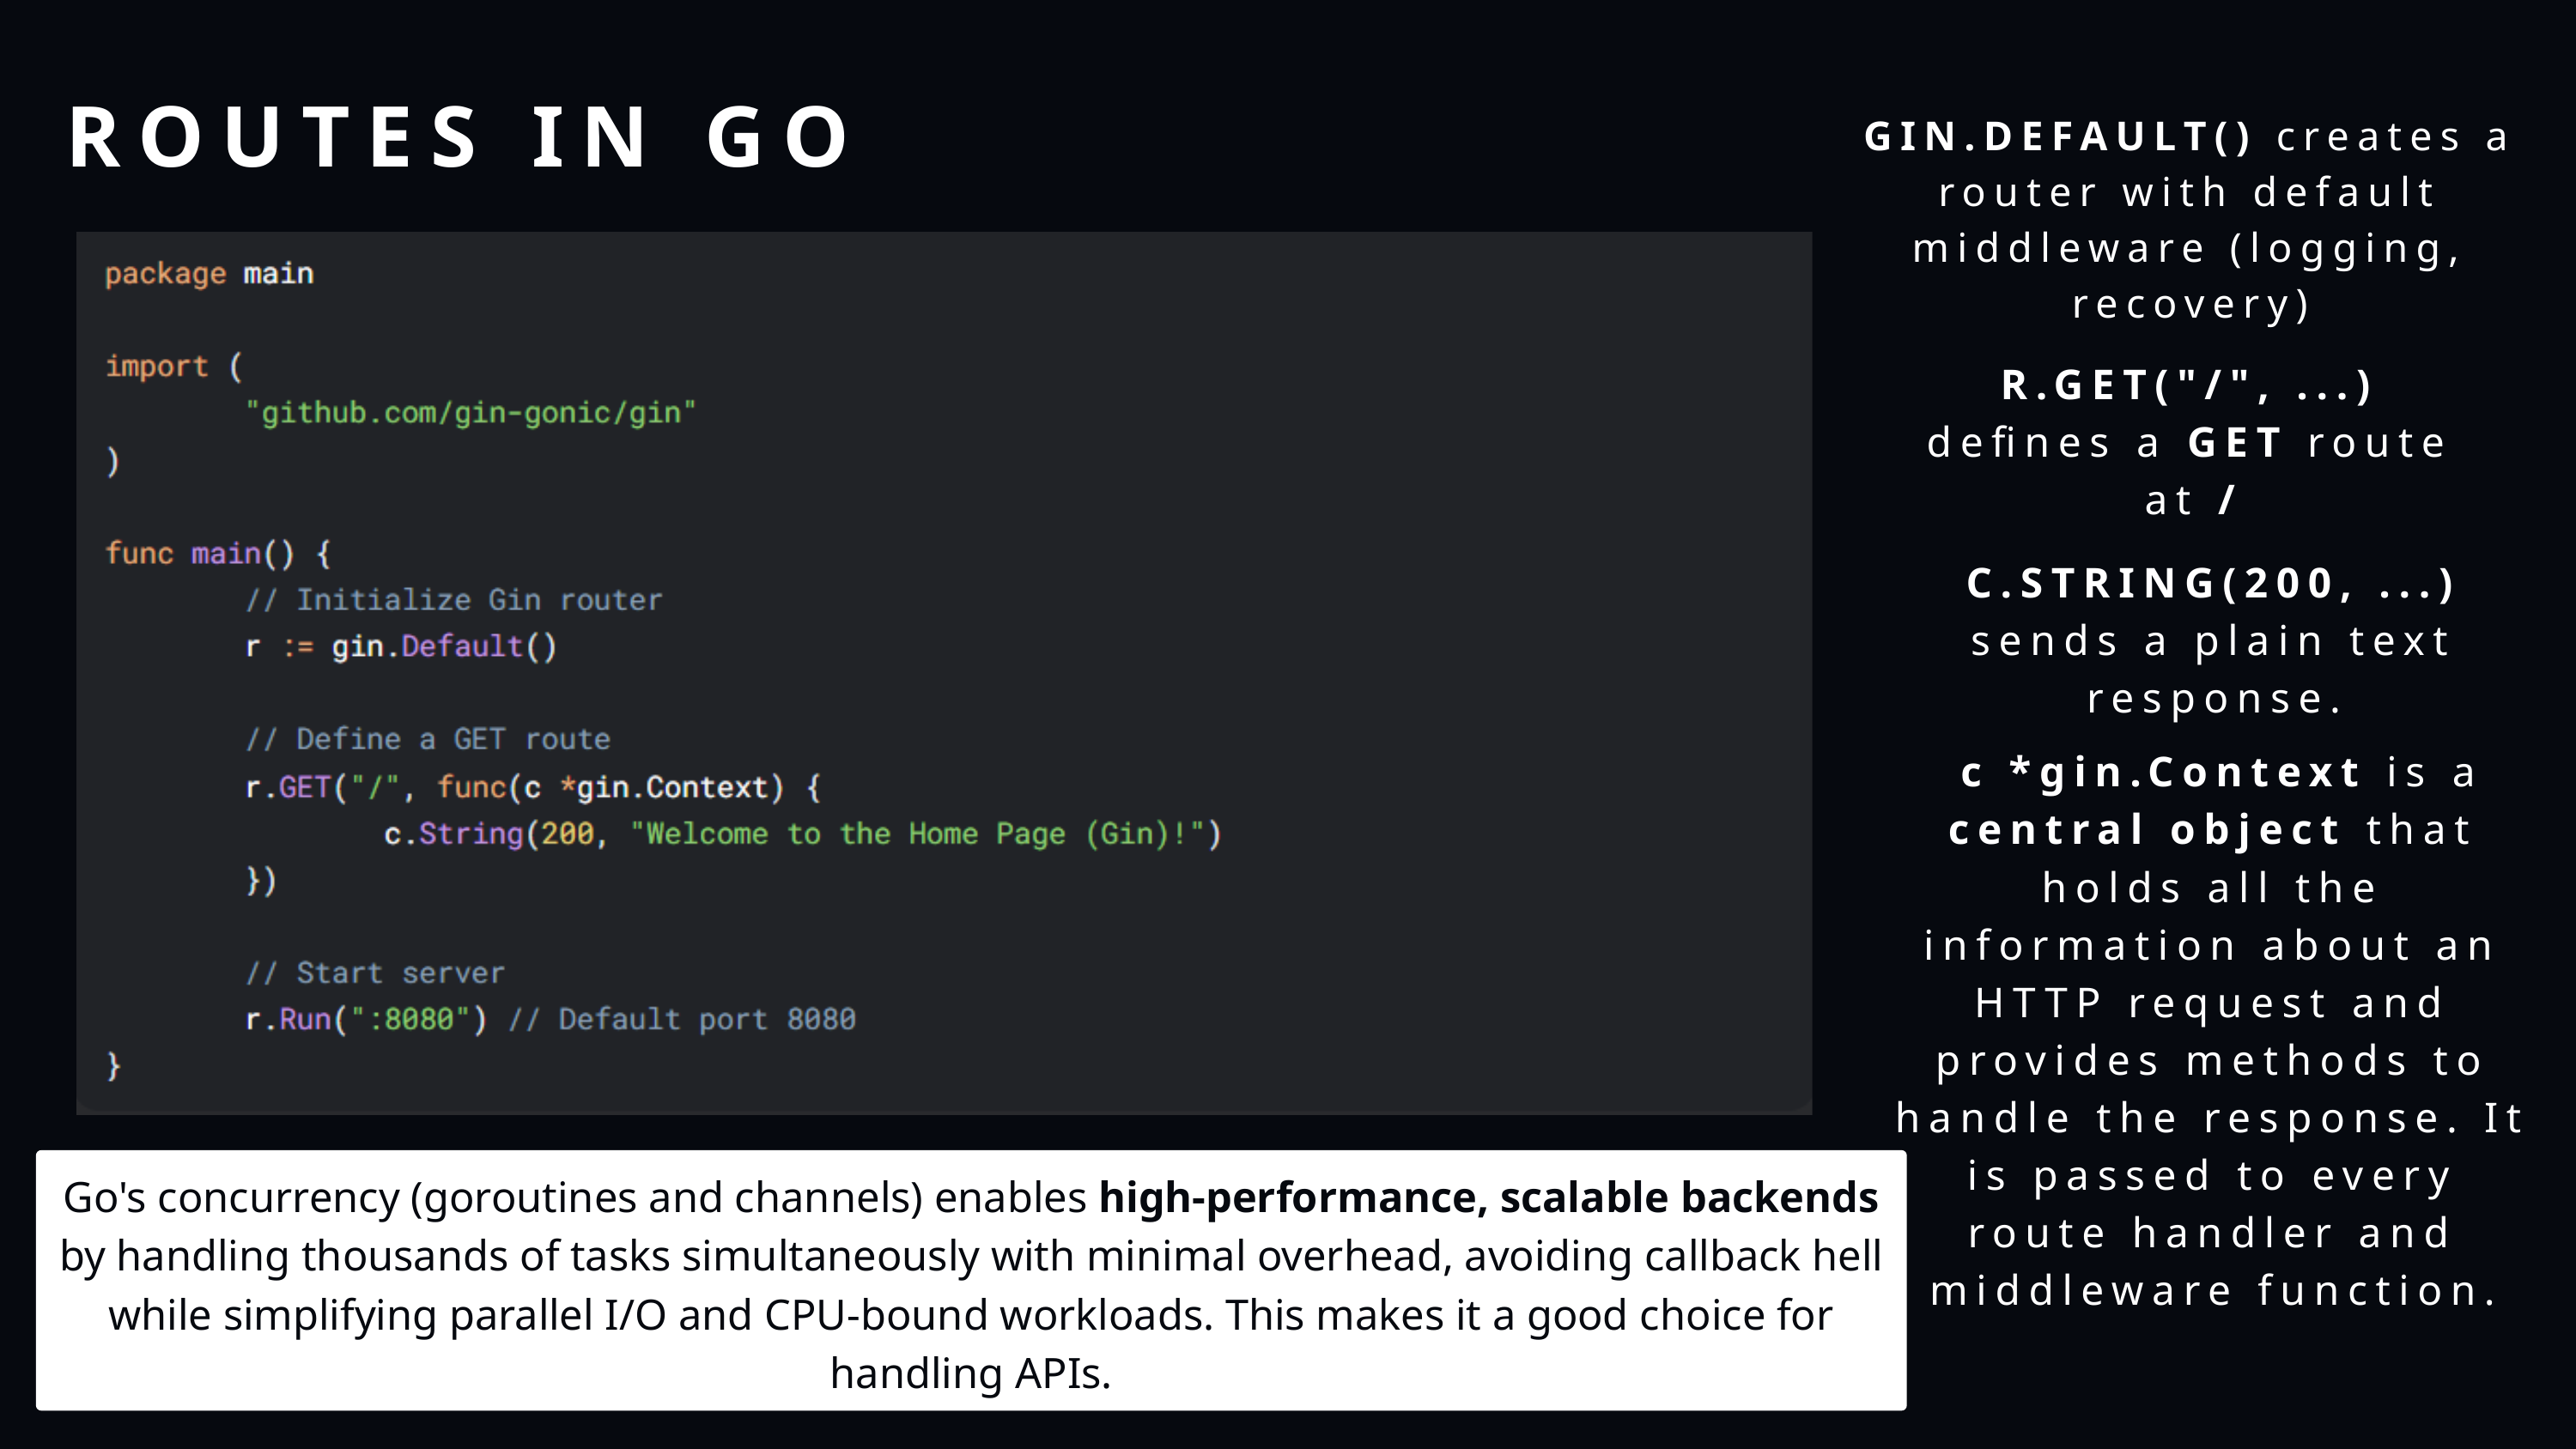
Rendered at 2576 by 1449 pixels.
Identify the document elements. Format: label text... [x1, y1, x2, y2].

text_box ROUTES IN GO [58, 66, 858, 185]
text_box C.STRING(200, ...) sends a plain text response. [1885, 549, 2543, 779]
text_box GIN.DEFAULT() creates a router with default middleware (logging, recovery) [1851, 103, 2528, 327]
text_box [76, 232, 1813, 1115]
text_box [35, 1149, 1907, 1411]
text_box R.GET("/", ...) defines a GET route at / [1920, 349, 2459, 523]
text_box c *gin.Context is a central object that holds all the information about an HTTP request and provides methods to handle the response. It is passed to every route handler and middleware function. [1885, 737, 2541, 1314]
